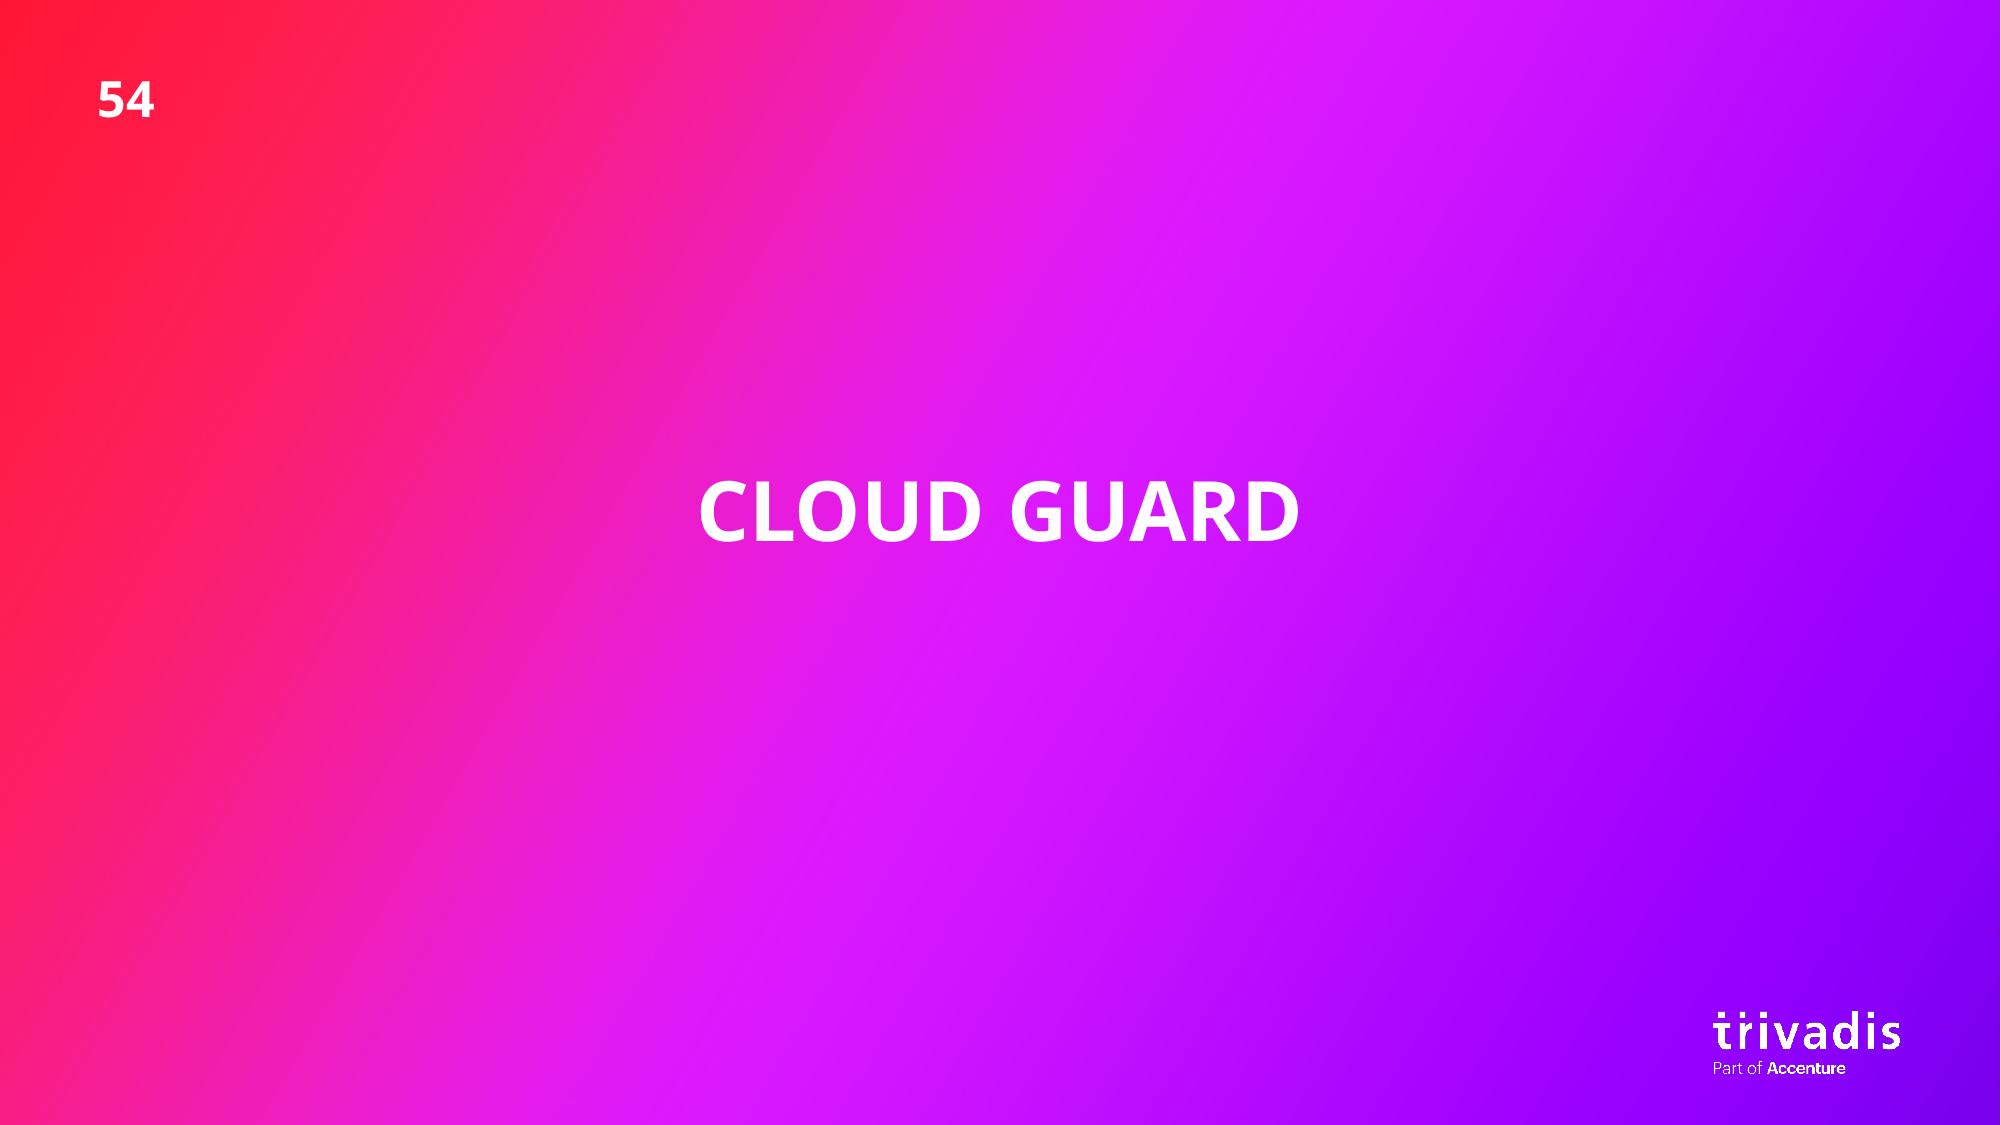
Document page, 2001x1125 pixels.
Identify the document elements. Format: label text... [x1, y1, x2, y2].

picture [0, 0, 2001, 1125]
title Cloud guard [150, 462, 1850, 686]
